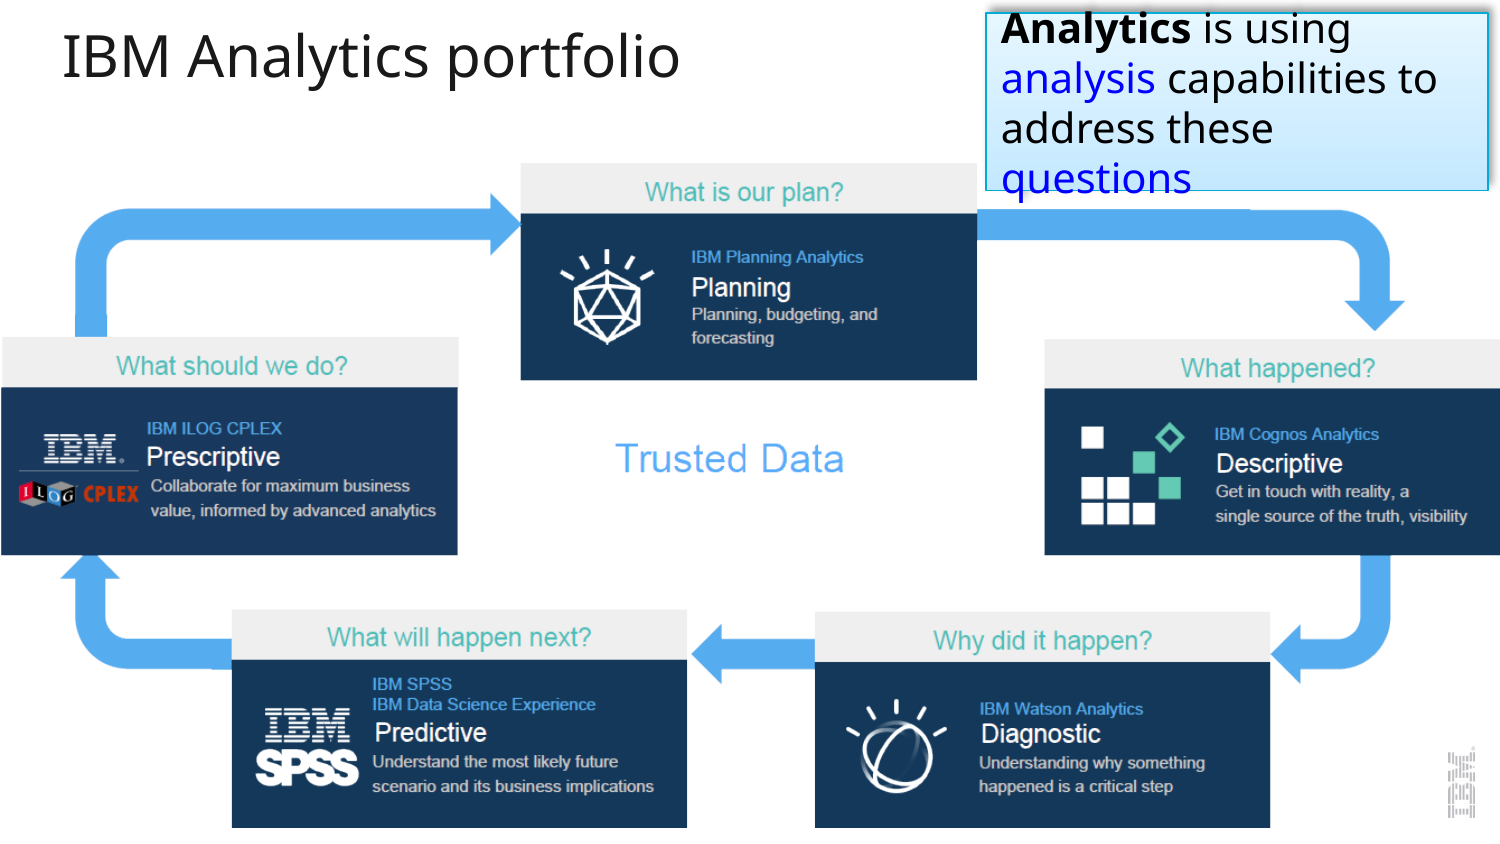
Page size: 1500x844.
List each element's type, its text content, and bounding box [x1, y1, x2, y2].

text_box Analytics is using analysis capabilities to address these questions [985, 12, 1489, 161]
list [0, 162, 1500, 829]
title IBM Analytics portfolio [47, 0, 1453, 119]
